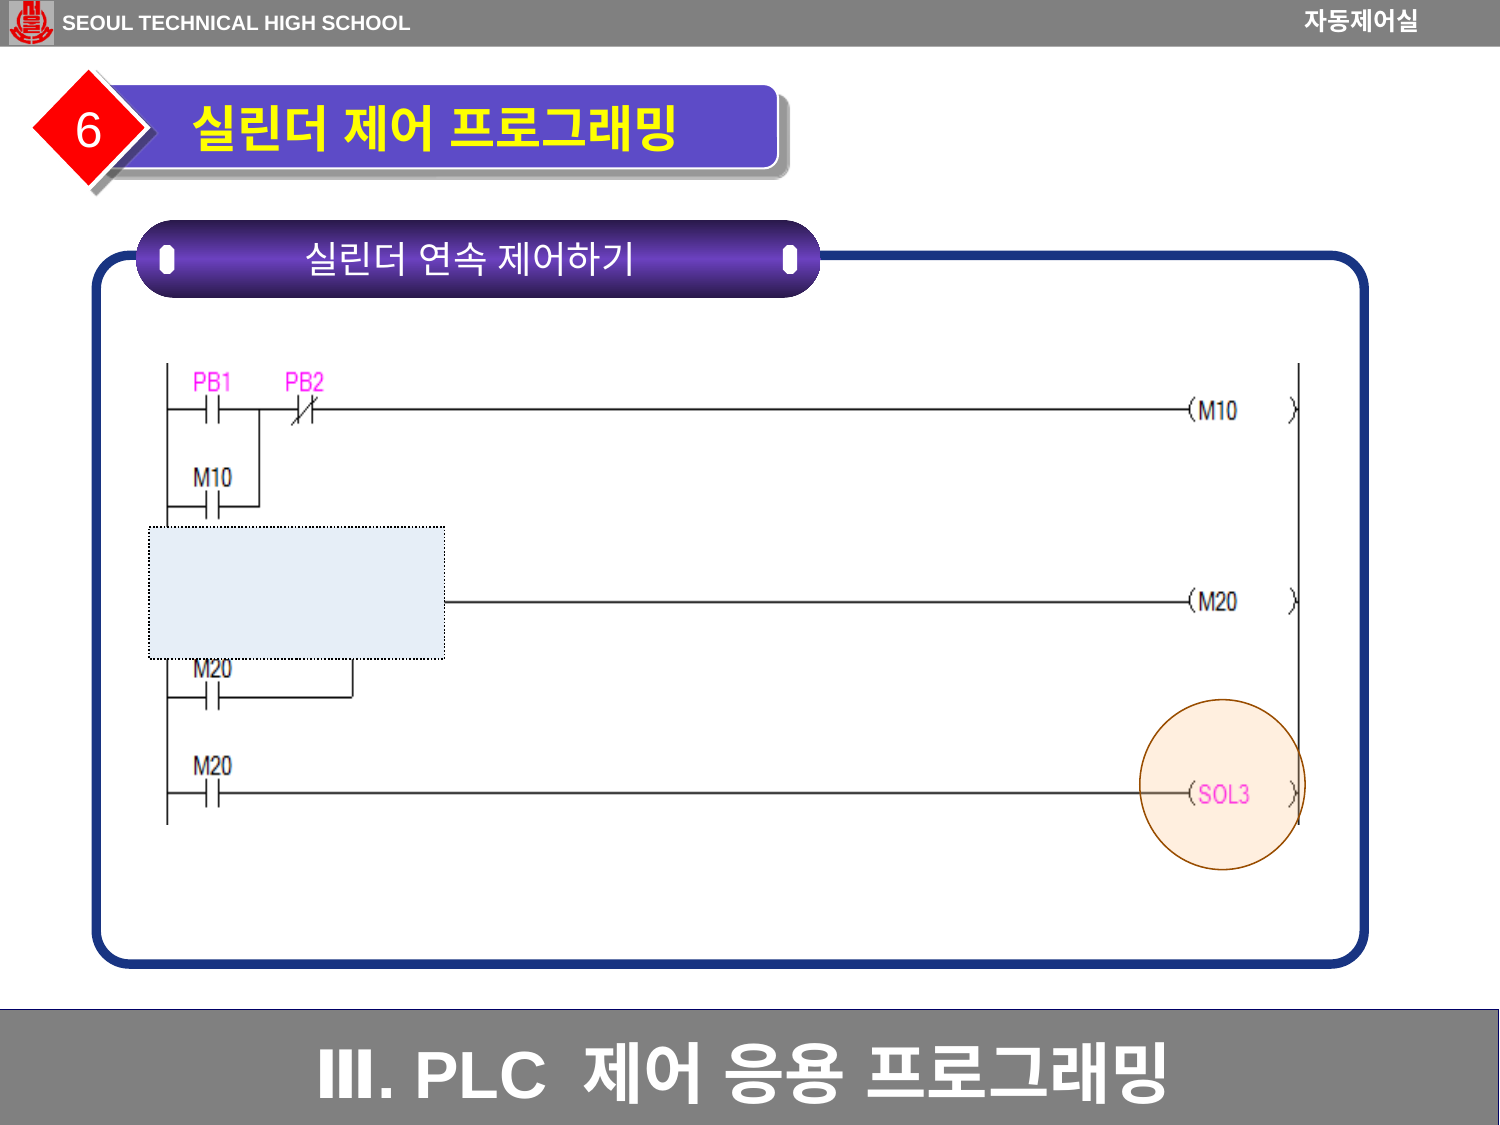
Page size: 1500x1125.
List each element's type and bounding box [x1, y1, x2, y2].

text_box [29, 66, 779, 190]
text_box [1154, 833, 1291, 870]
text_box [149, 527, 154, 660]
picture [159, 363, 1306, 825]
text_box [96, 255, 1365, 965]
picture [9, 1, 54, 45]
text_box [135, 219, 822, 299]
